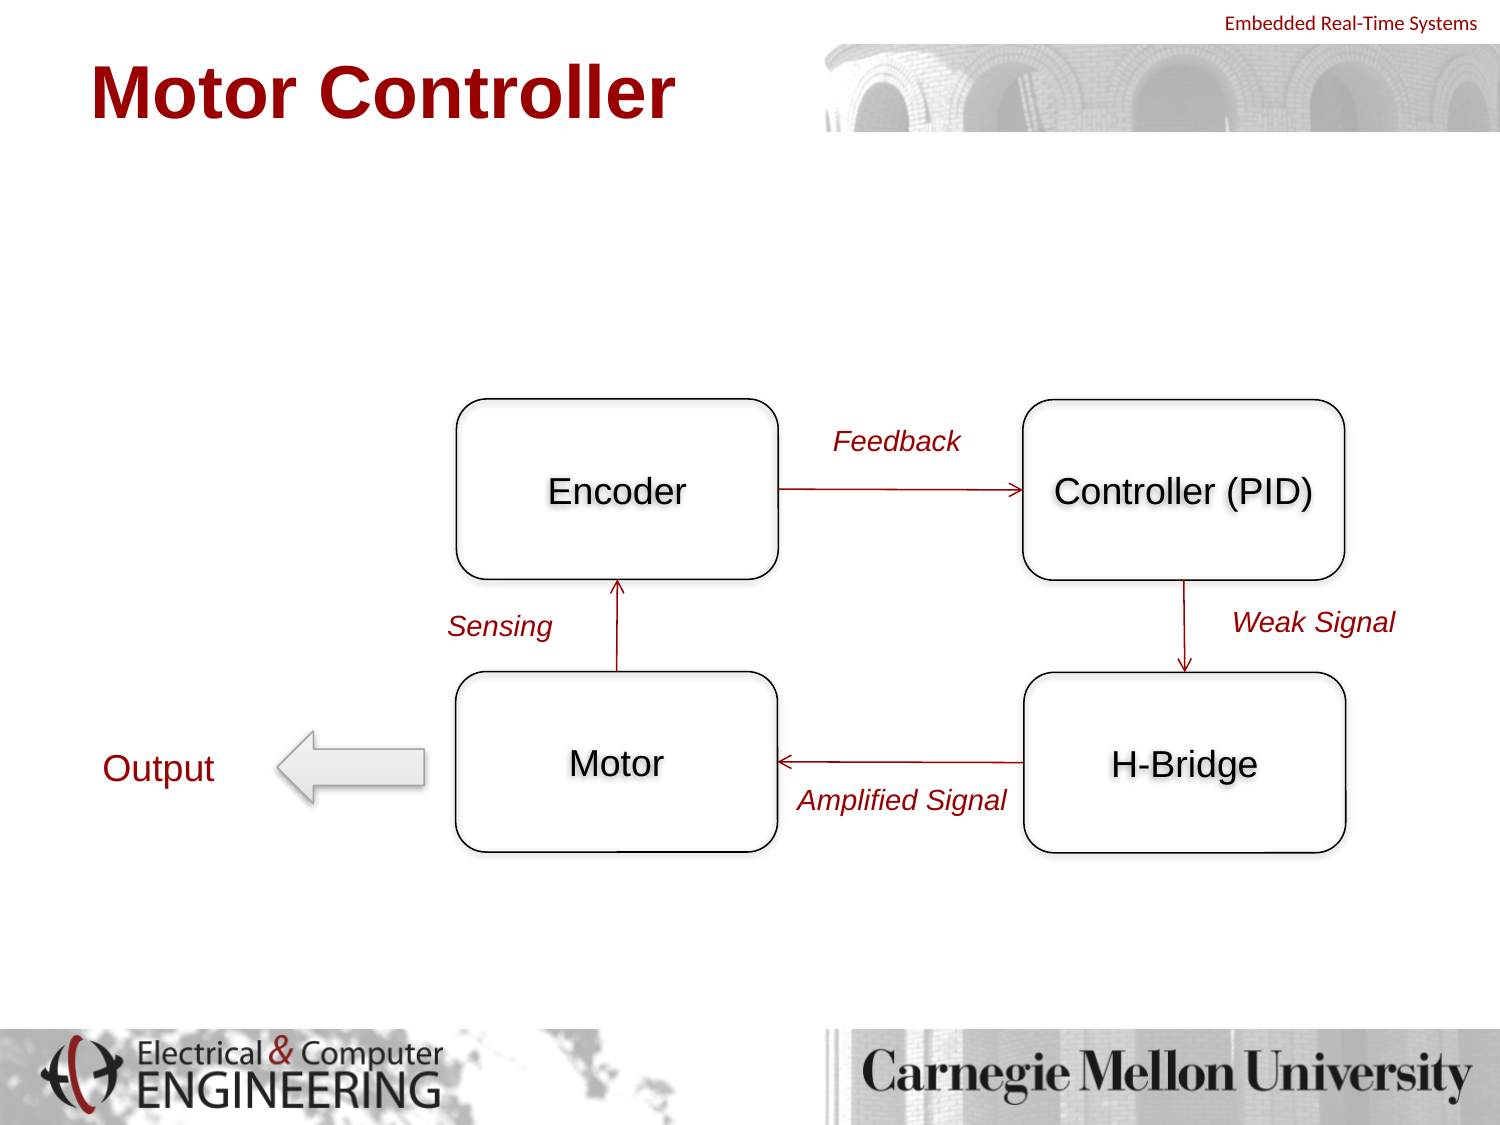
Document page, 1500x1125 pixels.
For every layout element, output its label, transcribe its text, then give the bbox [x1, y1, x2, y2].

picture [0, 1028, 1500, 1125]
text_box Controller (PID) [1022, 398, 1346, 581]
text_box Amplified Signal [782, 773, 1052, 824]
text_box [292, 730, 425, 805]
text_box Weak Signal [1217, 595, 1487, 646]
picture [664, 43, 1500, 133]
text_box Sensing [432, 599, 616, 650]
text_box Feedback [818, 414, 1002, 465]
text_box H-Bridge [1023, 671, 1347, 854]
title Motor Controller [75, 45, 1425, 133]
text_box Output [87, 736, 292, 797]
text_box Encoder [455, 398, 780, 581]
text_box Motor [454, 670, 779, 853]
